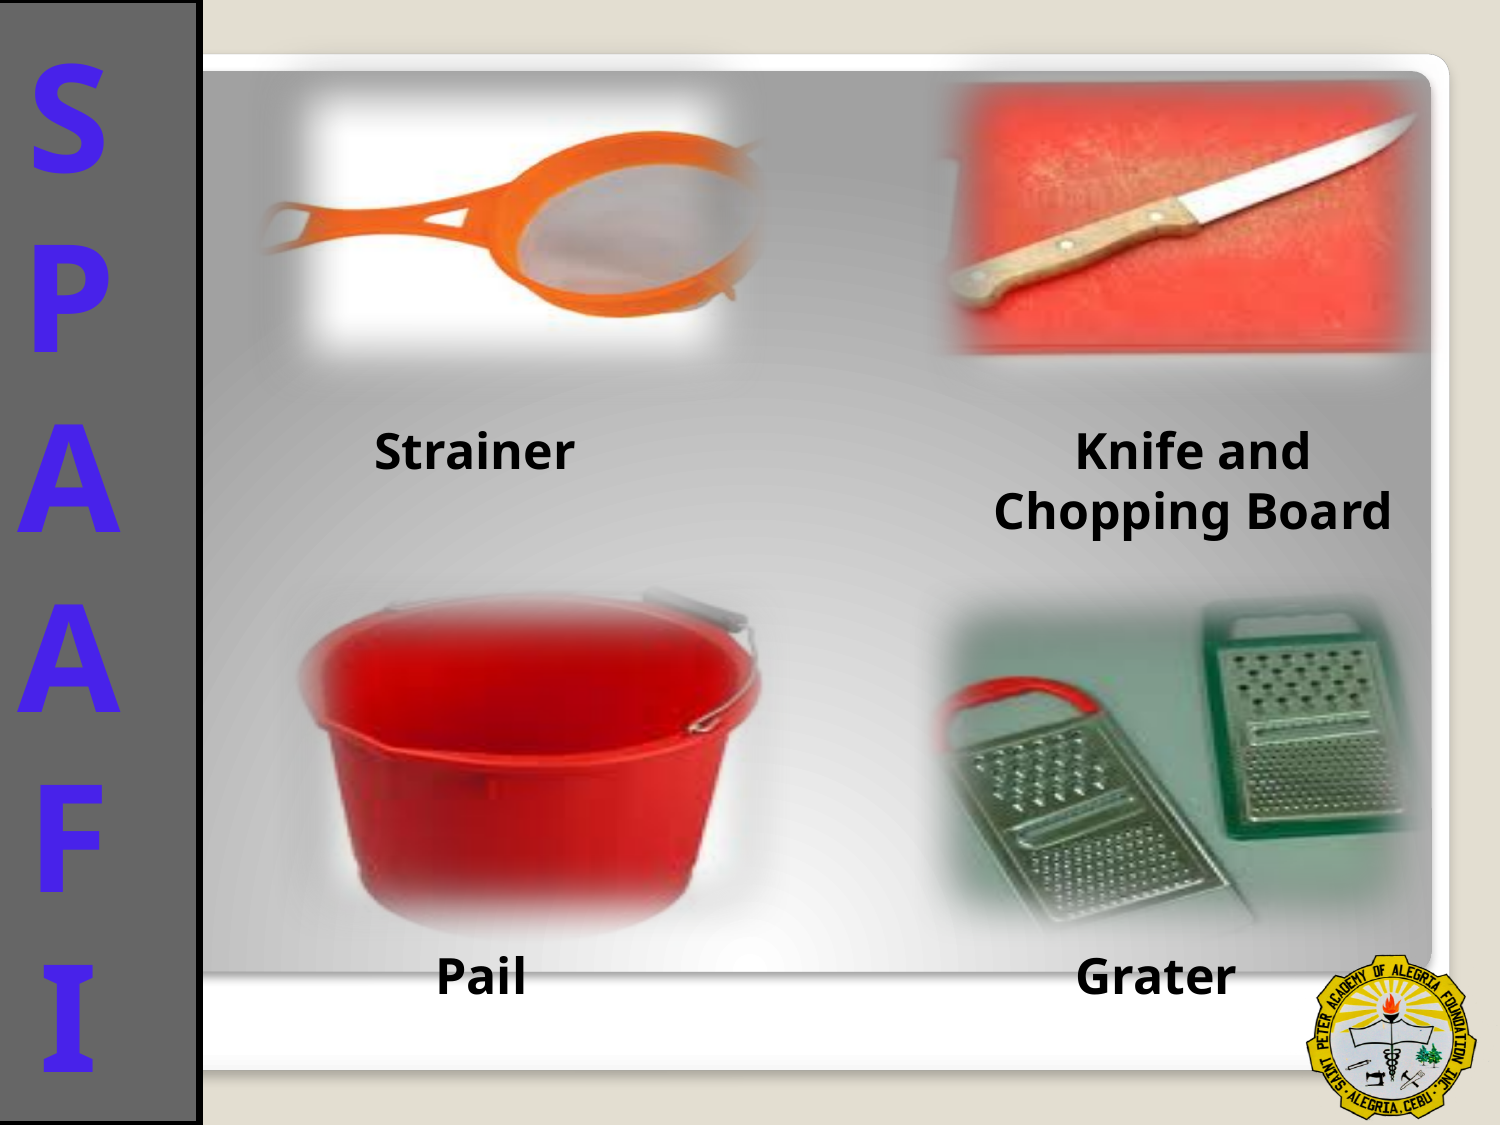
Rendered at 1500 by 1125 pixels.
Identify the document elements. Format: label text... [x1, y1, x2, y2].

text_box S P A A F I [0, 0, 203, 1125]
picture [249, 37, 776, 413]
text_box Pail [387, 964, 575, 1013]
picture [274, 574, 801, 951]
text_box Knife and Chopping Board [937, 426, 1450, 548]
text_box Strainer [300, 427, 650, 488]
text_box Grater [1025, 964, 1276, 1013]
picture [924, 37, 1451, 413]
picture [912, 574, 1500, 1125]
